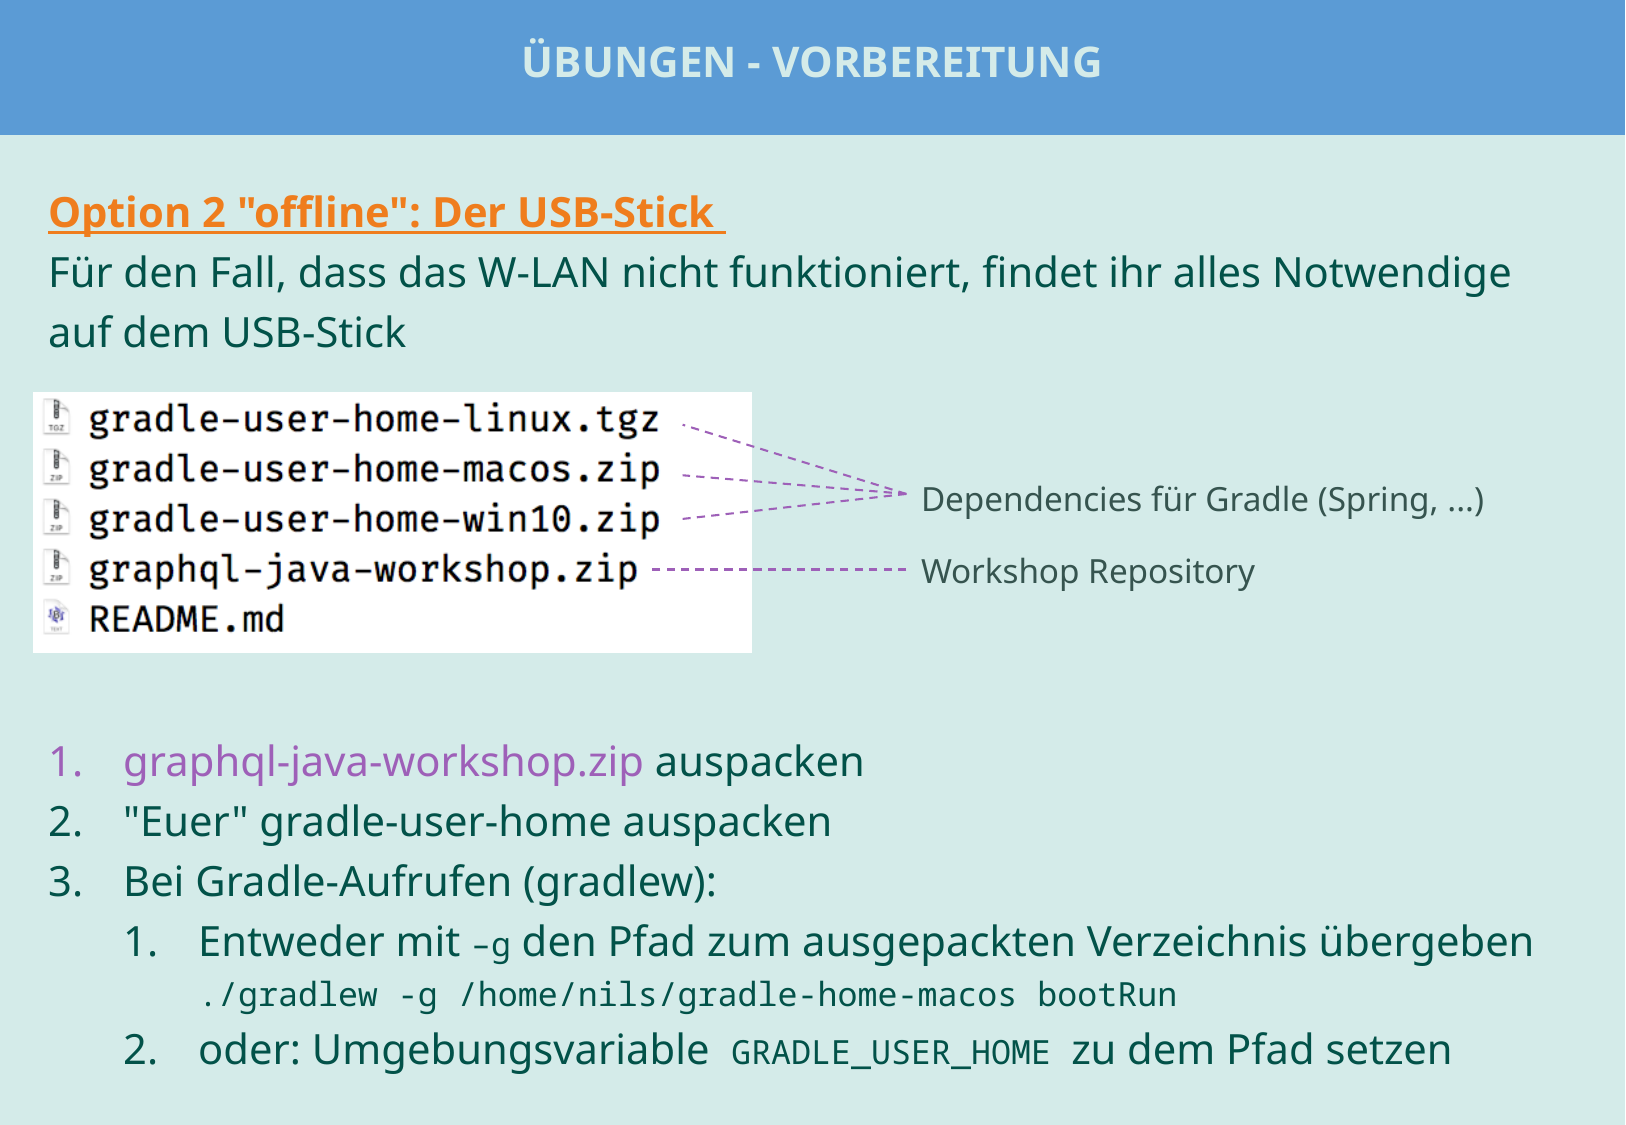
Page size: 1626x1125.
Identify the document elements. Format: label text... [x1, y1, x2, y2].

text_box Workshop Repository [906, 534, 1625, 598]
text_box graphql-java-workshop.zip auspacken "Euer" gradle-user-home auspacken Bei Gradle-Aufrufen (gradlew): Entweder mit –g den Pfad zum ausgepackten Verzeichnis übergeben ./gradlew -g /home/nils/gradle-home-macos bootRun oder: Umgebungsvariable GRADLE_USER_HOME zu dem Pfad setzen [33, 717, 1625, 1125]
picture [33, 392, 752, 653]
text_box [682, 493, 907, 519]
title ÜbungEN - Vorbereitung [0, 0, 1625, 127]
text_box Dependencies für Gradle (Spring, ...) [906, 462, 1625, 526]
text_box [0, 127, 1625, 136]
text_box Option 2 "offline": Der USB-Stick Für den Fall, dass das W-LAN nicht funktioniert, findet ihr alles Notwendige auf dem USB-Stick [33, 168, 1625, 423]
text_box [682, 424, 907, 493]
